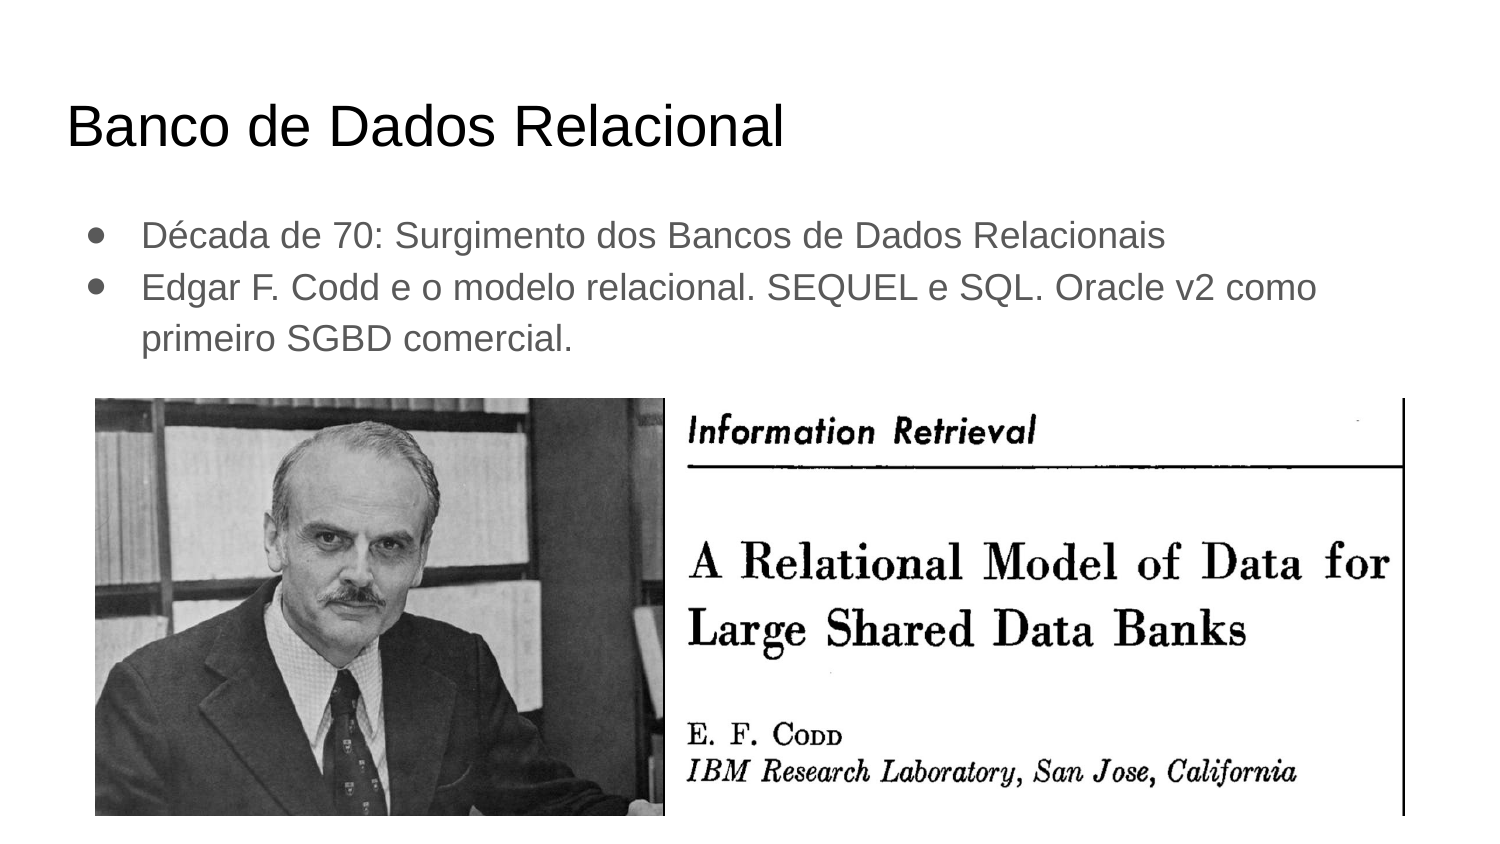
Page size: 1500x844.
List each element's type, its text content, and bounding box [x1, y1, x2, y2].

list Década de 70: Surgimento dos Bancos de Dados Relacionais Edgar F. Codd e o modelo relacional. SEQUEL e SQL. Oracle v2 como primeiro SGBD comercial. [51, 189, 1449, 377]
title Banco de Dados Relacional [51, 72, 1449, 167]
picture [95, 398, 1405, 816]
